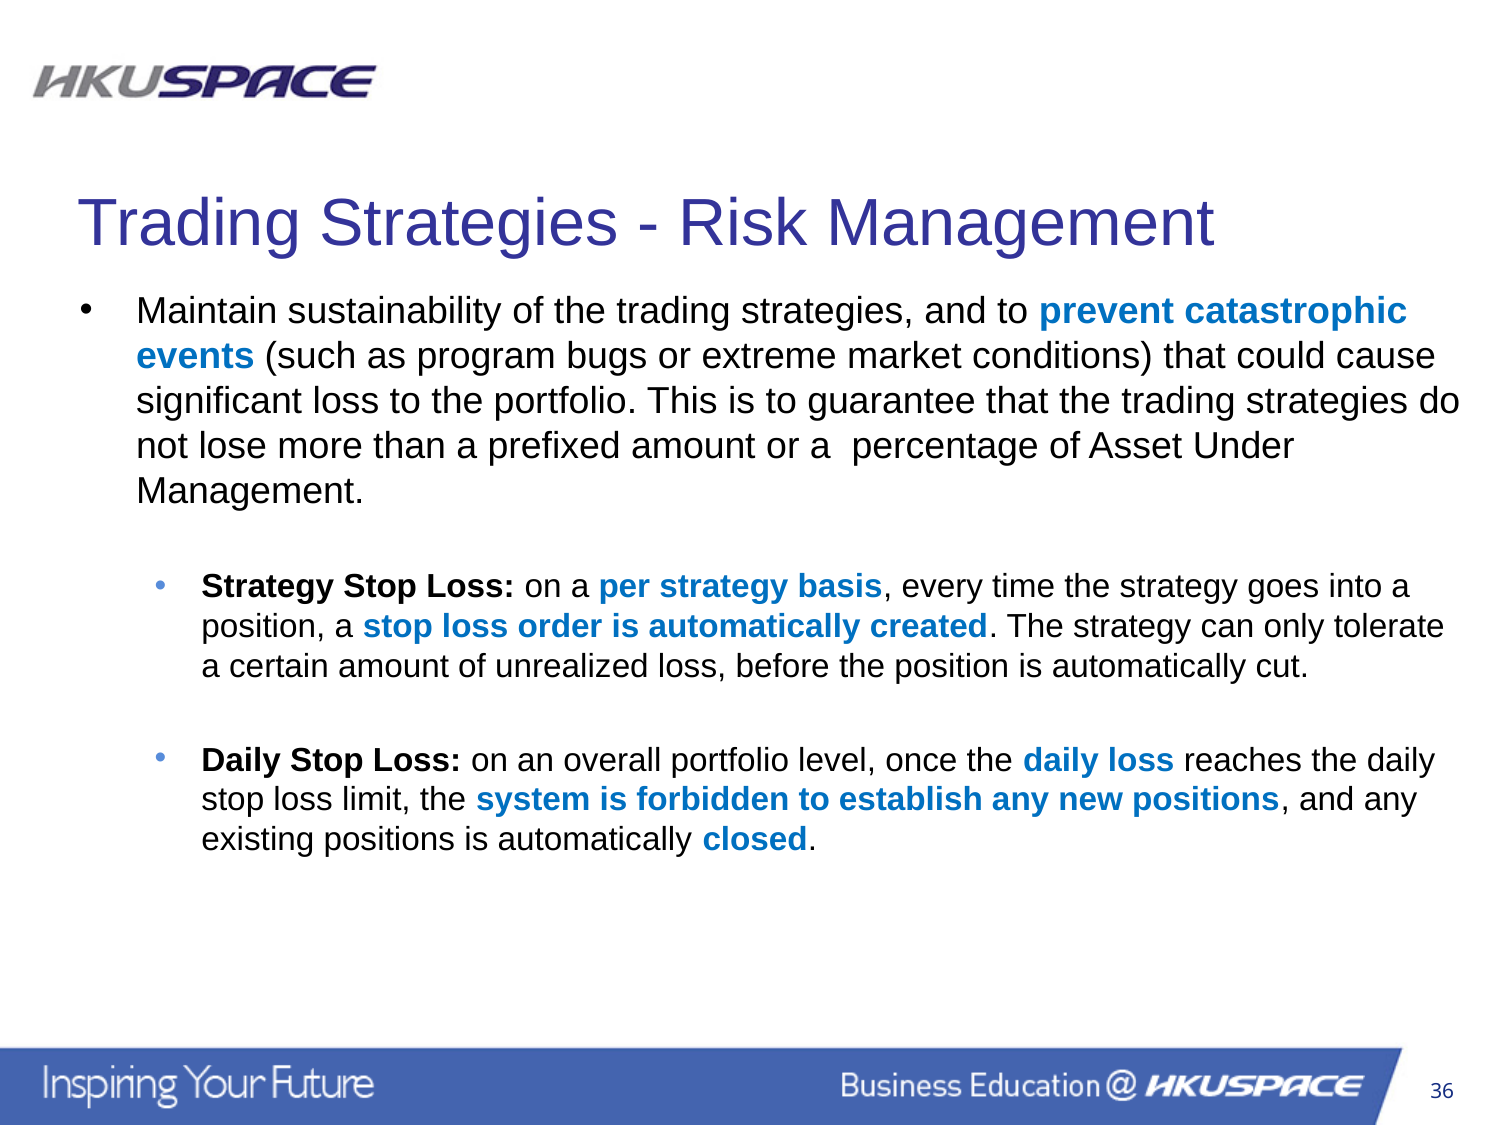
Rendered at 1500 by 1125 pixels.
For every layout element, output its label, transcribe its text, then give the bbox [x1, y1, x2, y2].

title Trading Strategies - Risk Management [62, 101, 1388, 266]
text_box Maintain sustainability of the trading strategies, and to prevent catastrophic events (such as program bugs or extreme market conditions) that could cause significant loss to the portfolio. This is to guarantee that the trading strategies do not lose more than a prefixed amount or a percentage of Asset Under Management. Strategy Stop Loss: on a per strategy basis, every time the strategy goes into a position, a stop loss order is automatically created. The strategy can only tolerate a certain amount of unrealized loss, before the position is automatically cut. Daily Stop Loss: on an overall portfolio level, once the daily loss reaches the daily stop loss limit, the system is forbidden to establish any new positions, and any existing positions is automatically closed. [64, 278, 1483, 1047]
slide_number 36 [1415, 1070, 1499, 1125]
picture [0, 0, 1500, 1125]
